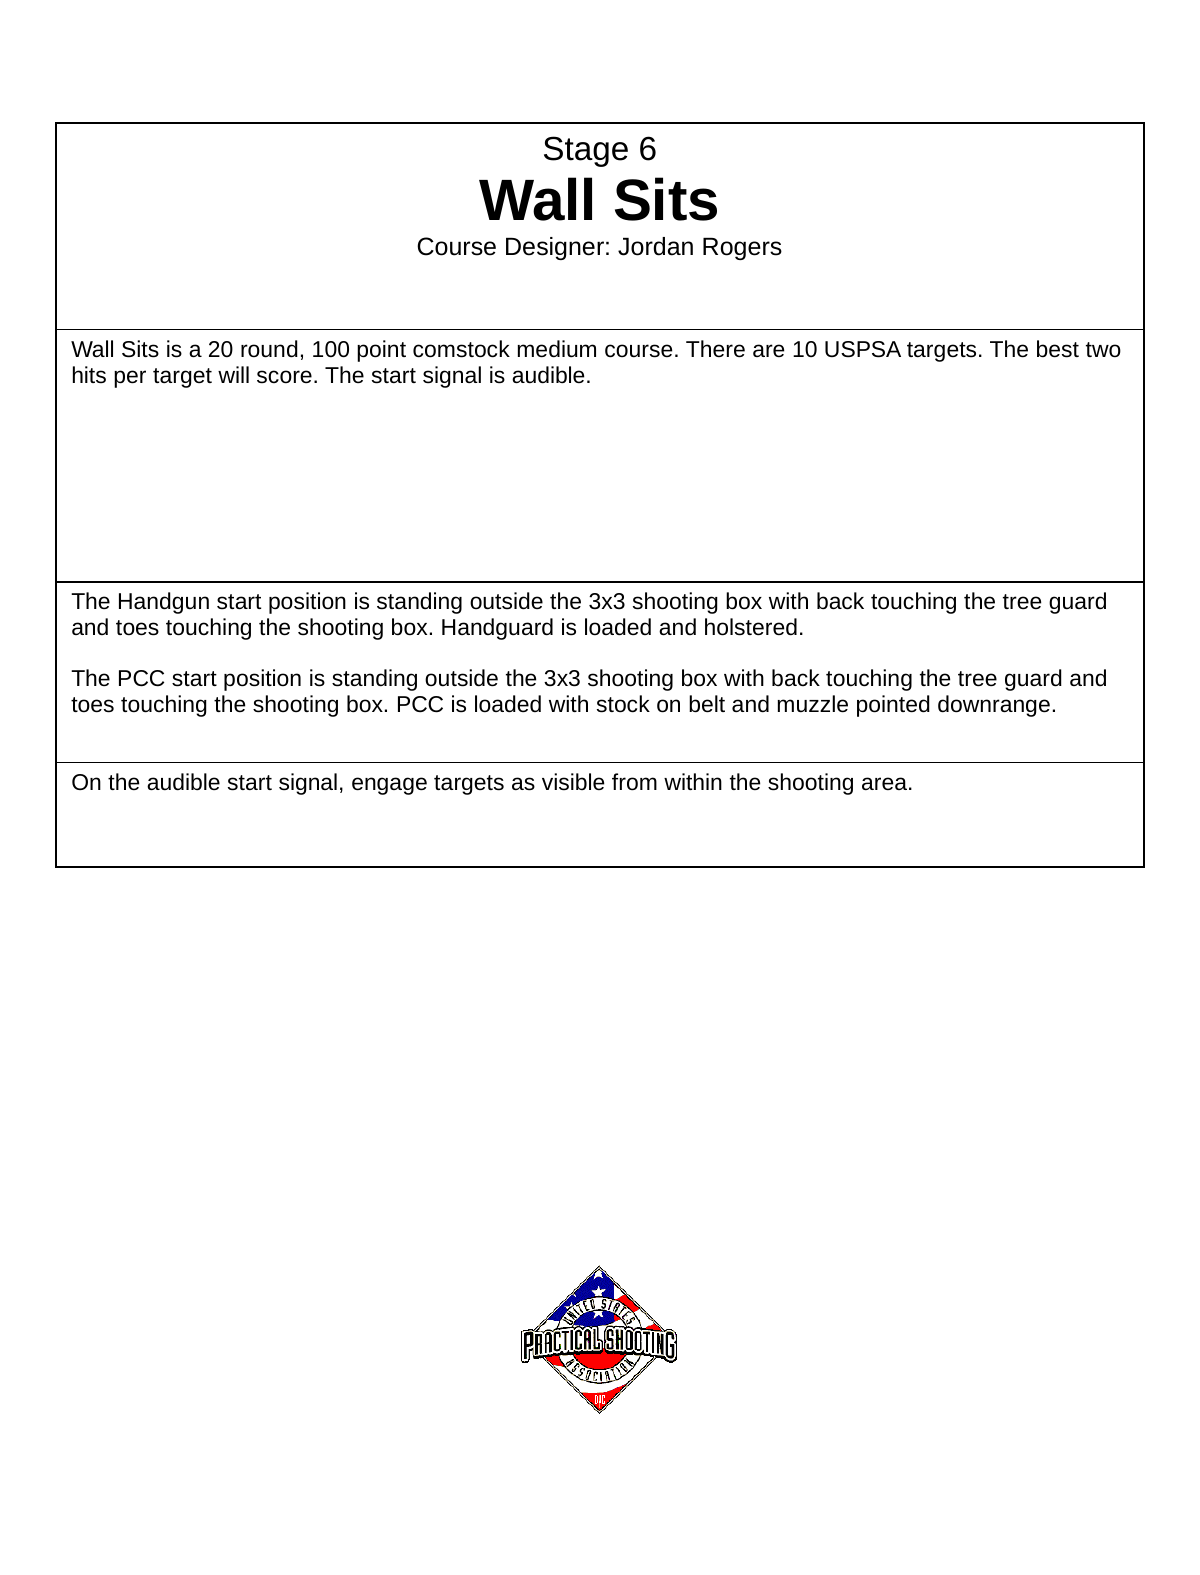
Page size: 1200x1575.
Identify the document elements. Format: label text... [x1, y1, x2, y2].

table_cell Wall Sits is a 20 round, 100 point comstock medium course. There are 10 USPSA targets. The best two hits per target will score. The start signal is audible. [57, 330, 1143, 581]
table_cell The Handgun start position is standing outside the 3x3 shooting box with back touching the tree guard and toes touching the shooting box. Handguard is loaded and holstered. The PCC start position is standing outside the 3x3 shooting box with back touching the tree guard and toes touching the shooting box. PCC is loaded with stock on belt and muzzle pointed downrange. [57, 583, 1143, 762]
table_cell On the audible start signal, engage targets as visible from within the shooting area. [57, 763, 1143, 866]
picture [513, 1264, 687, 1417]
table_header Stage 6 Wall Sits Course Designer: Jordan Rogers [57, 124, 1143, 329]
